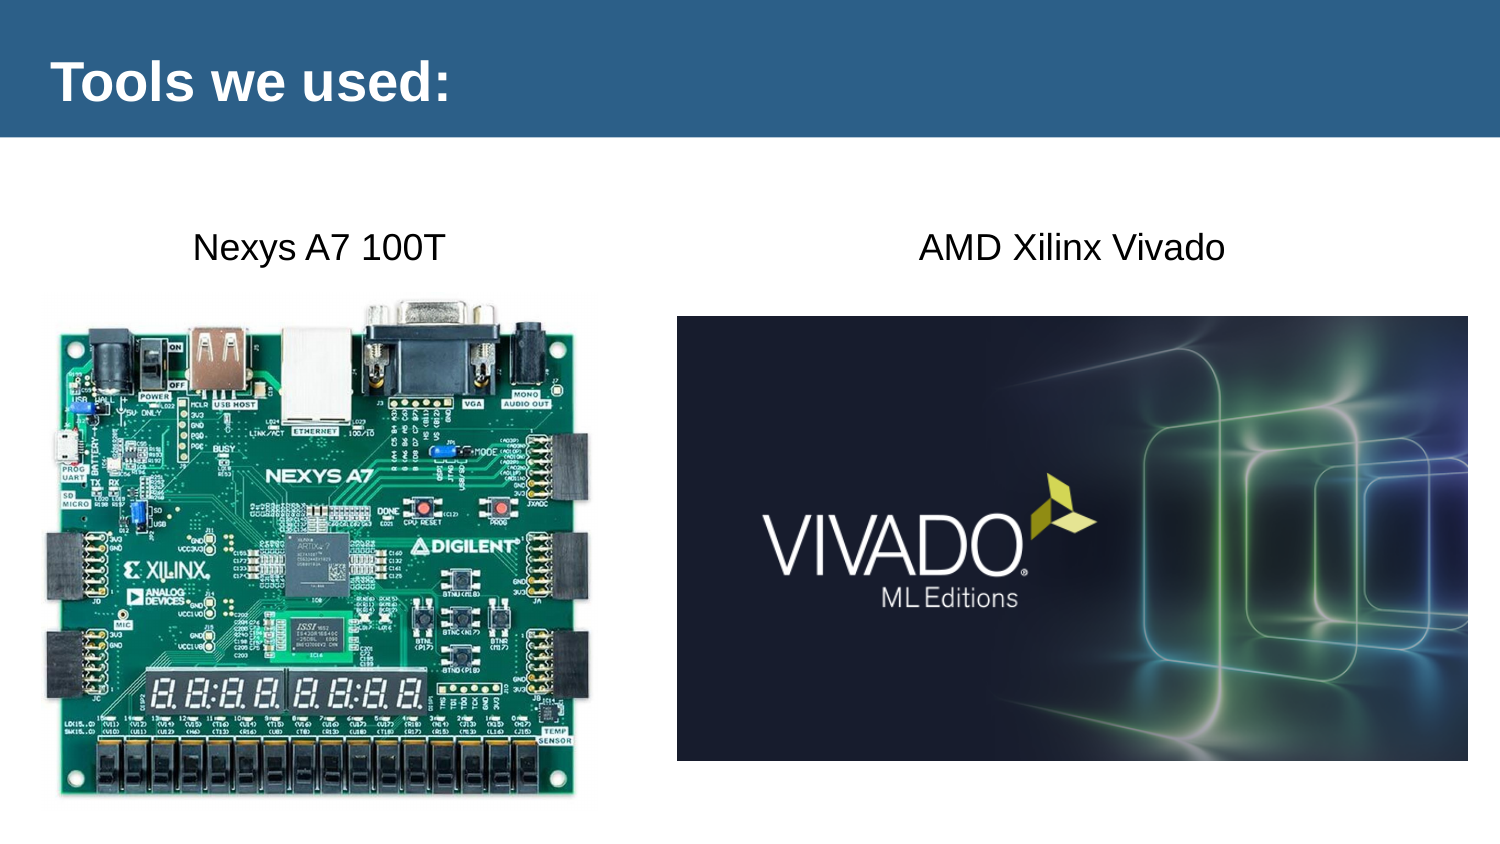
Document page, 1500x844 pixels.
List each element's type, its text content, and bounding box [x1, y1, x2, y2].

text_box Tools we used: [49, 37, 766, 100]
picture [677, 316, 1468, 761]
picture [41, 291, 598, 811]
text_box Nexys A7 100T [155, 208, 484, 283]
text_box [0, 0, 1500, 138]
text_box AMD Xilinx Vivado [896, 207, 1249, 283]
